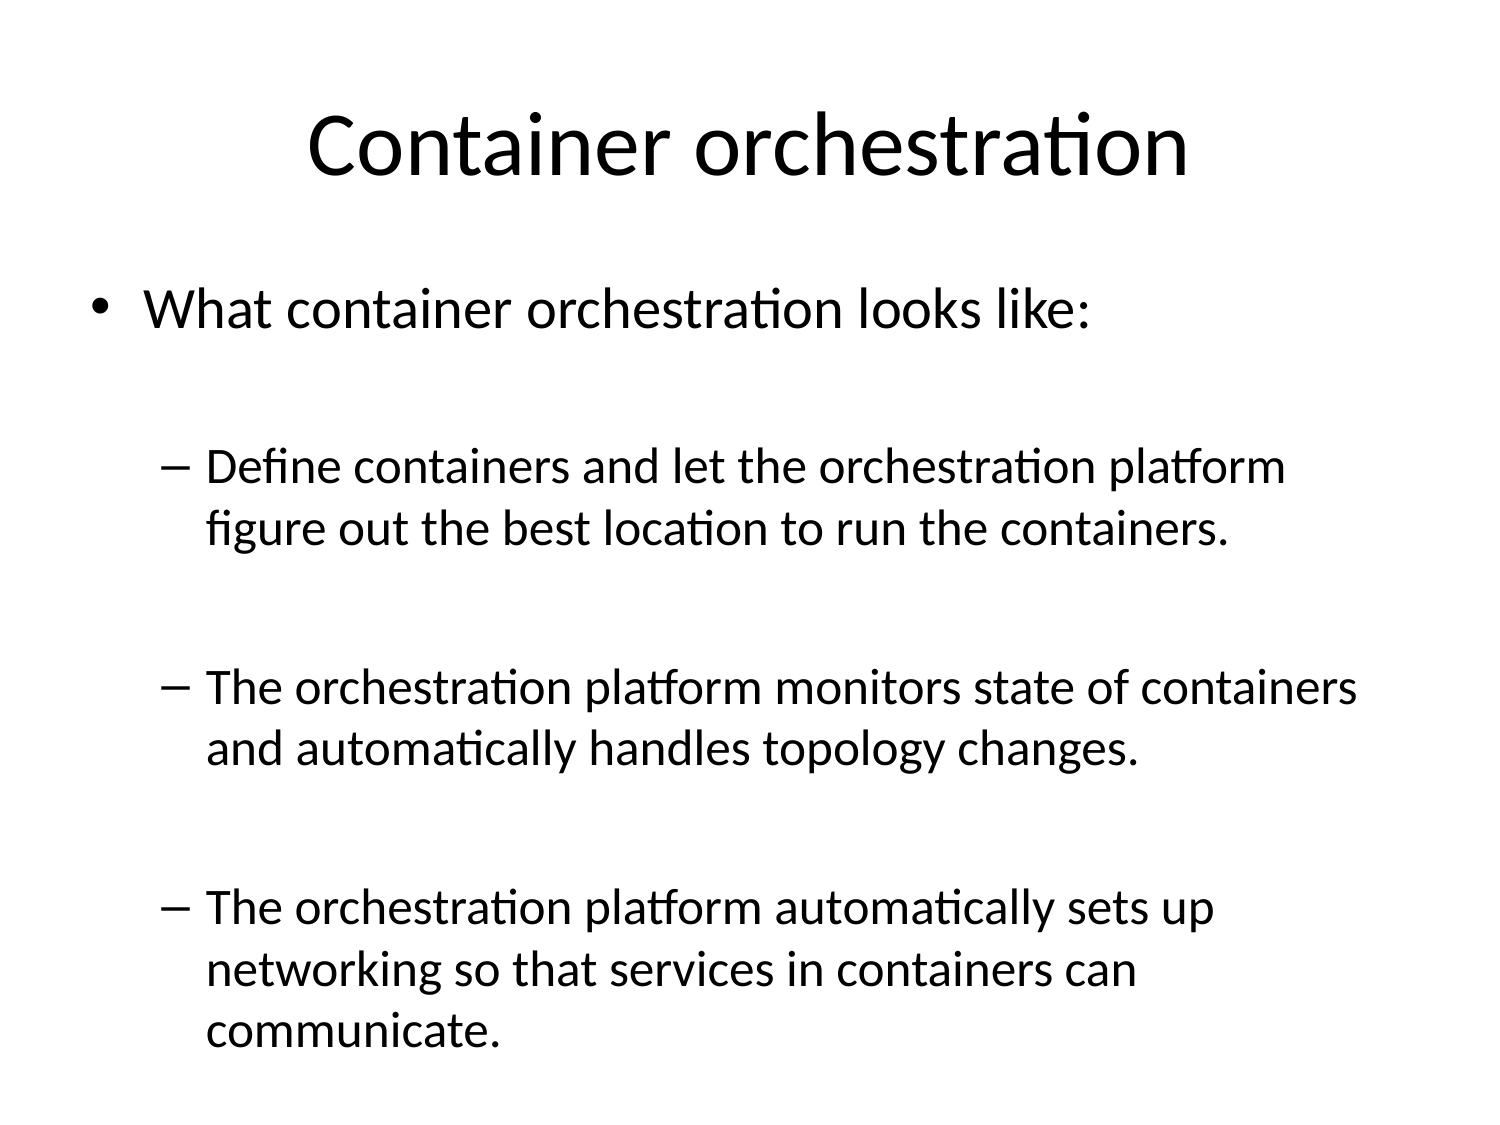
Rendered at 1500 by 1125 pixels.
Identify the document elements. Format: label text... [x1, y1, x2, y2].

list What container orchestration looks like: Define containers and let the orchestration platform figure out the best location to run the containers. The orchestration platform monitors state of containers and automatically handles topology changes. The orchestration platform automatically sets up networking so that services in containers can communicate. [75, 262, 1425, 1083]
title Container orchestration [75, 45, 1425, 233]
